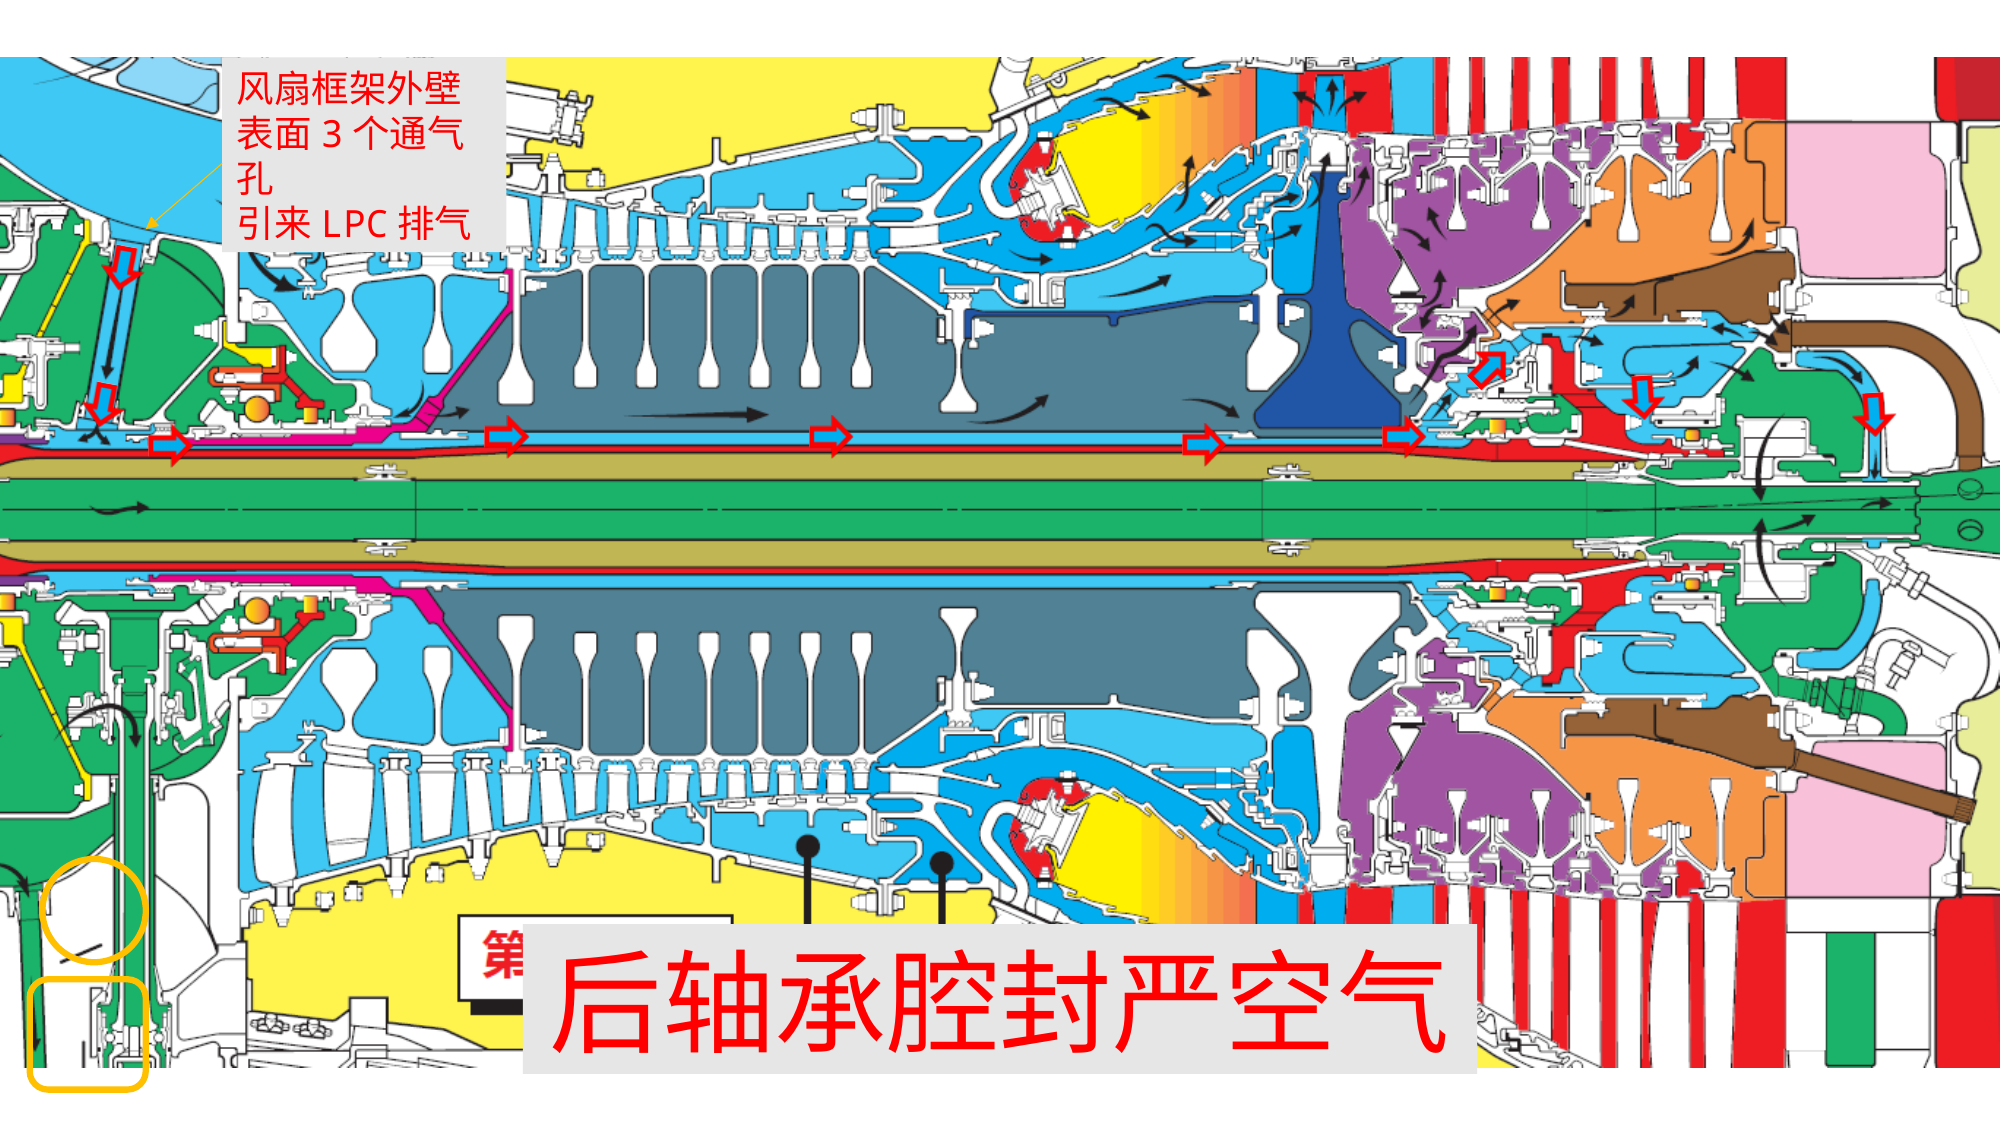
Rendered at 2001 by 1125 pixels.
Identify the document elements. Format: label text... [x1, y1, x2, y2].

text_box [28, 1068, 147, 1091]
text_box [145, 163, 223, 230]
text_box 后轴承腔封严空气 [522, 1068, 1478, 1074]
picture [0, 57, 2000, 1068]
